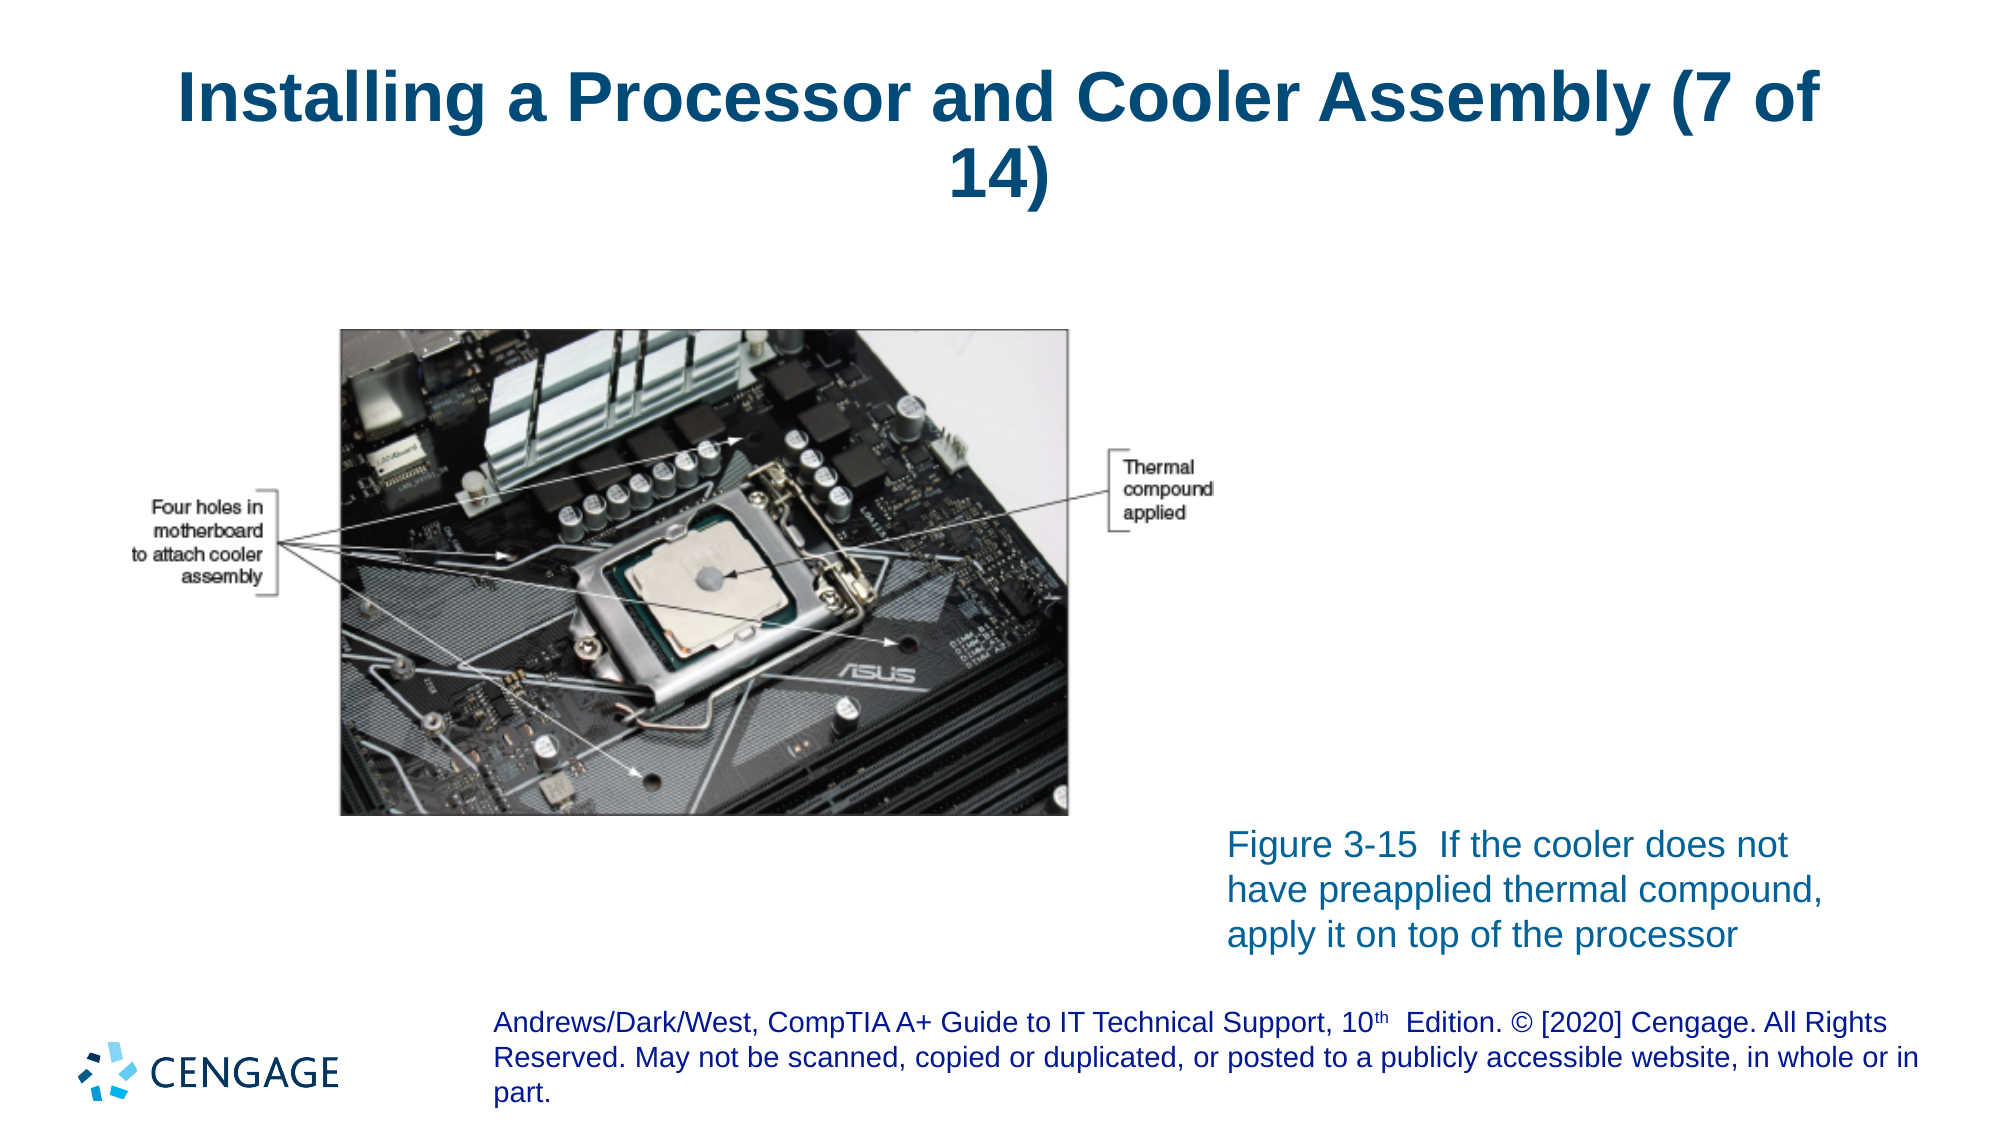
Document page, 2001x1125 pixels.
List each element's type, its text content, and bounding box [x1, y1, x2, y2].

list Figure 3-15 If the cooler does not have preapplied thermal compound, apply it on top of the processor [1226, 820, 1880, 965]
picture [78, 1042, 338, 1101]
picture [132, 329, 1214, 817]
title Installing a Processor and Cooler Assembly (7 of 14) [137, 59, 1863, 171]
